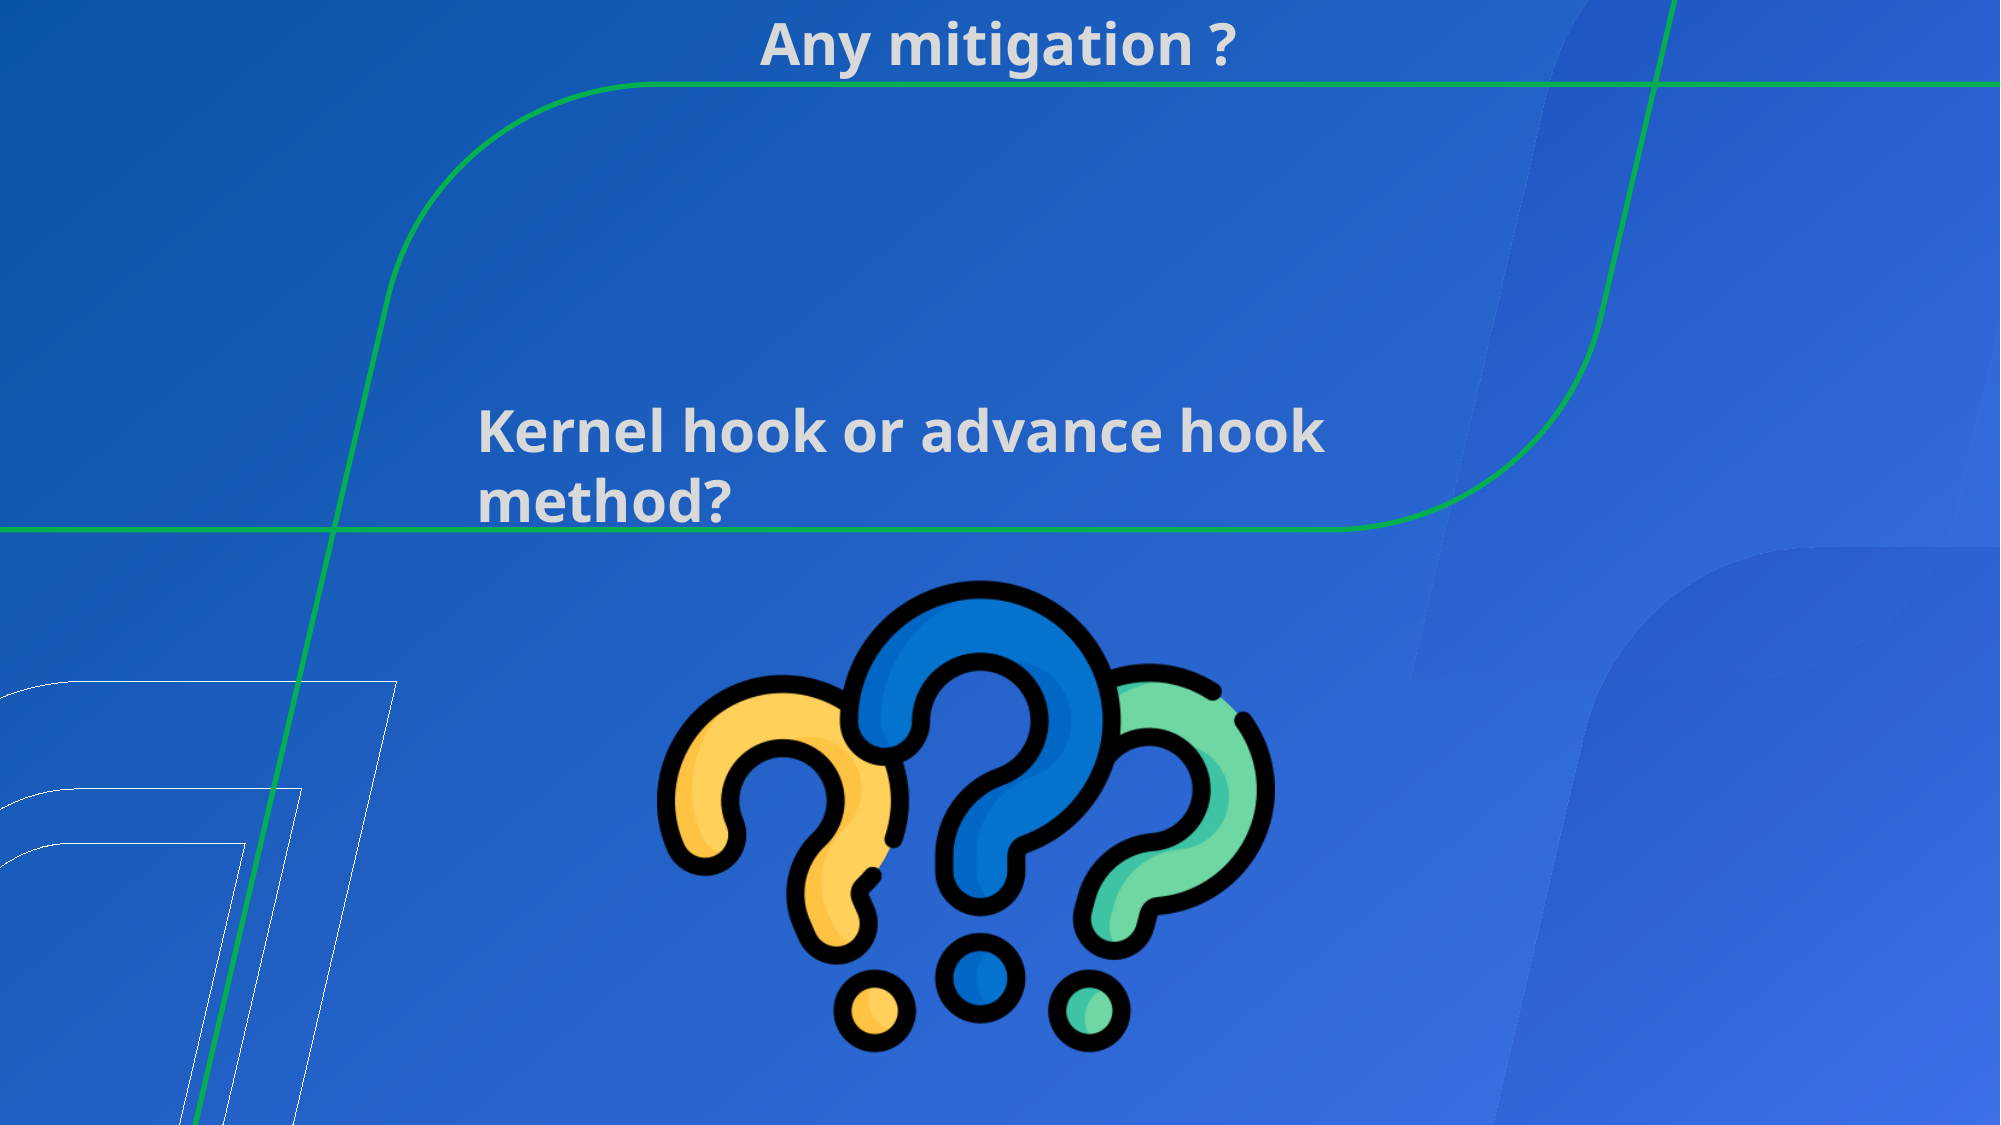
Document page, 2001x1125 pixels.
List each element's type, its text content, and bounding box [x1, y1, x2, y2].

picture [657, 508, 1275, 1125]
list Any mitigation ? [745, 0, 1348, 77]
text_box Kernel hook or advance hook method? [461, 386, 1539, 463]
